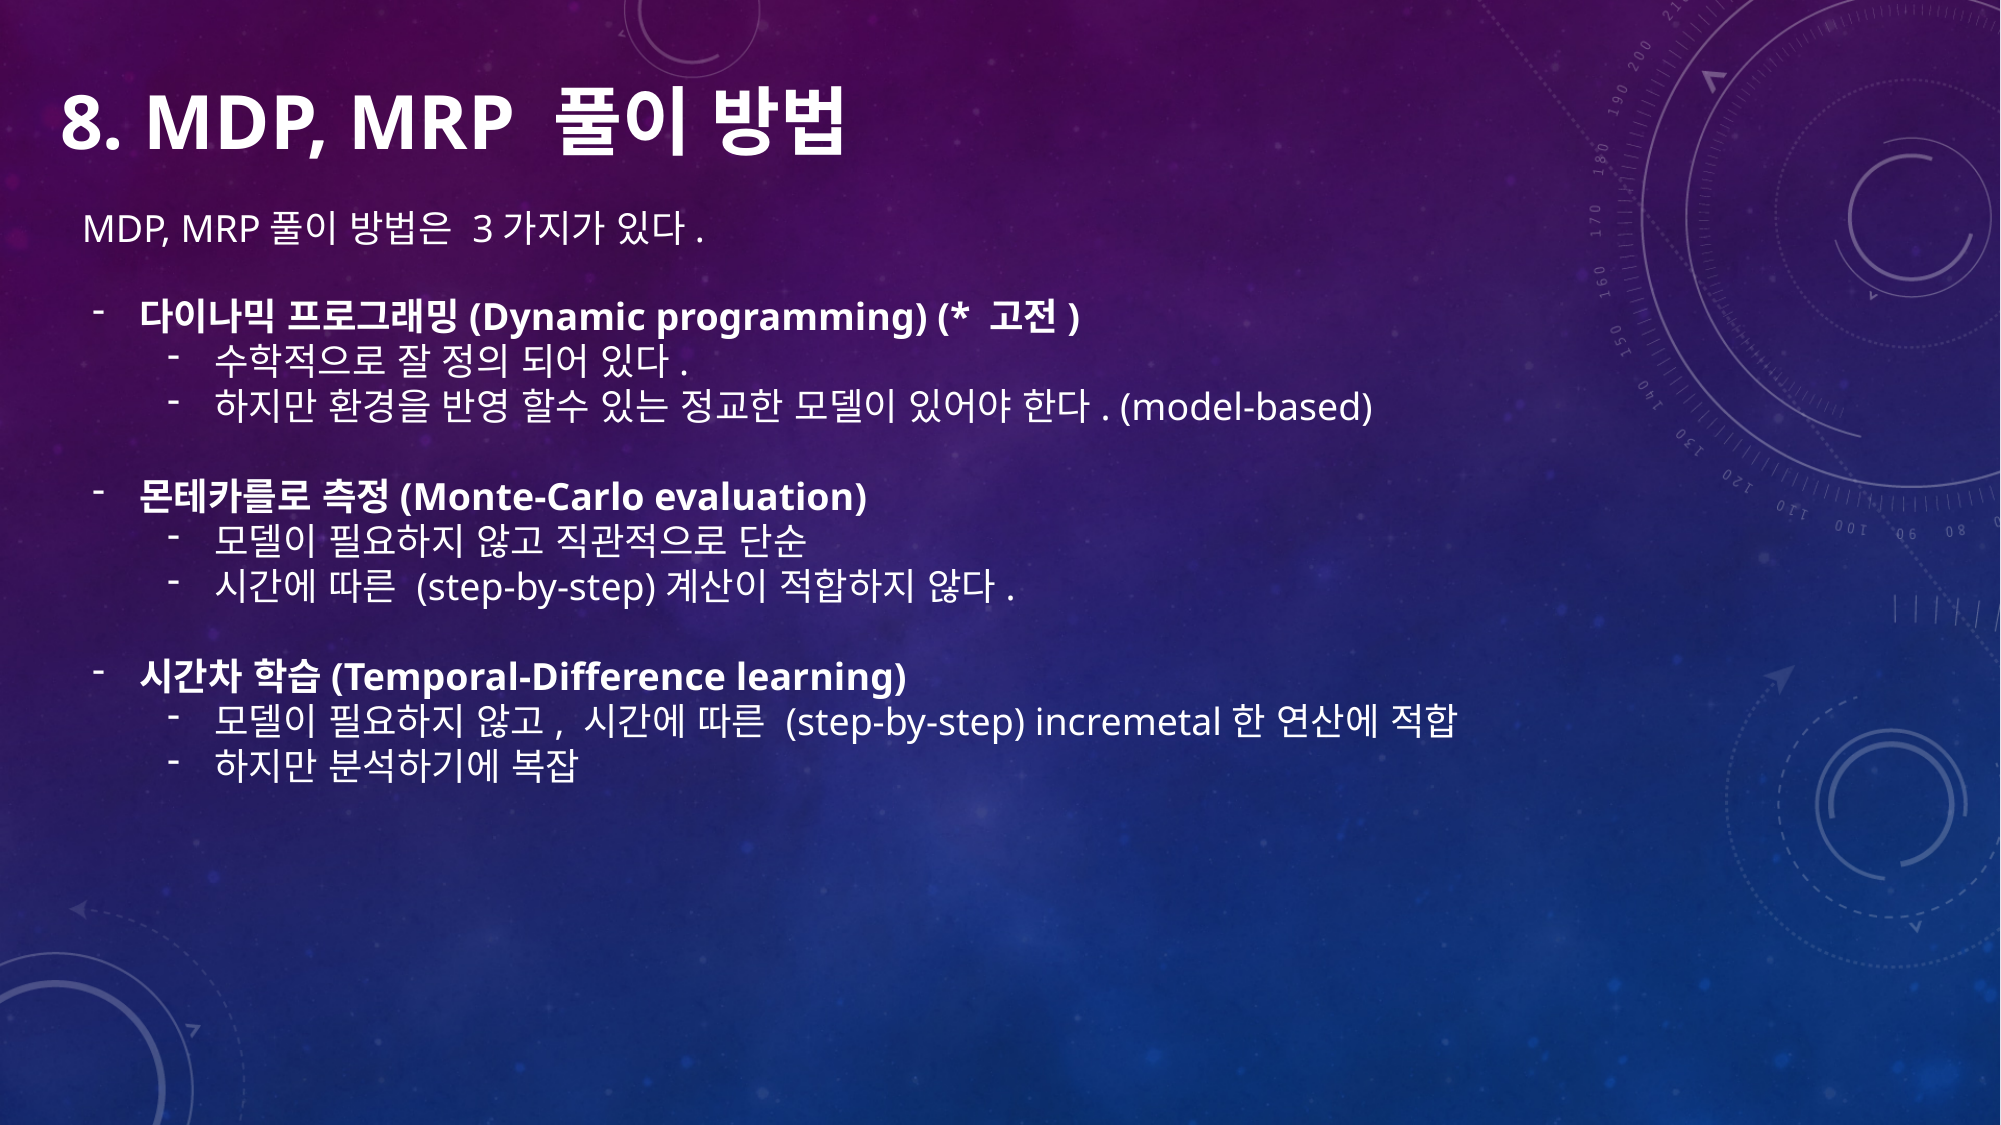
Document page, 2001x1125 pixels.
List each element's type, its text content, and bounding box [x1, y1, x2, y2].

text_box 다이나믹 프로그래밍(Dynamic programming) (* 고전) 수학적으로 잘 정의 되어 있다. 하지만 환경을 반영 할수 있는 정교한 모델이 있어야 한다. (model-based) 몬테카를로 측정(Monte-Carlo evaluation) 모델이 필요하지 않고 직관적으로 단순 시간에 따른 (step-by-step)계산이 적합하지 않다. 시간차 학습(Temporal-Difference learning) 모델이 필요하지 않고, 시간에 따른 (step-by-step) incremetal한 연산에 적합 하지만 분석하기에 복잡 [77, 285, 1475, 796]
text_box MDP, MRP풀이 방법은 3가지가 있다. [67, 197, 730, 258]
text_box 8. Mdp, MRP 풀이 방법 [45, 0, 1707, 239]
picture [0, 0, 2001, 1125]
